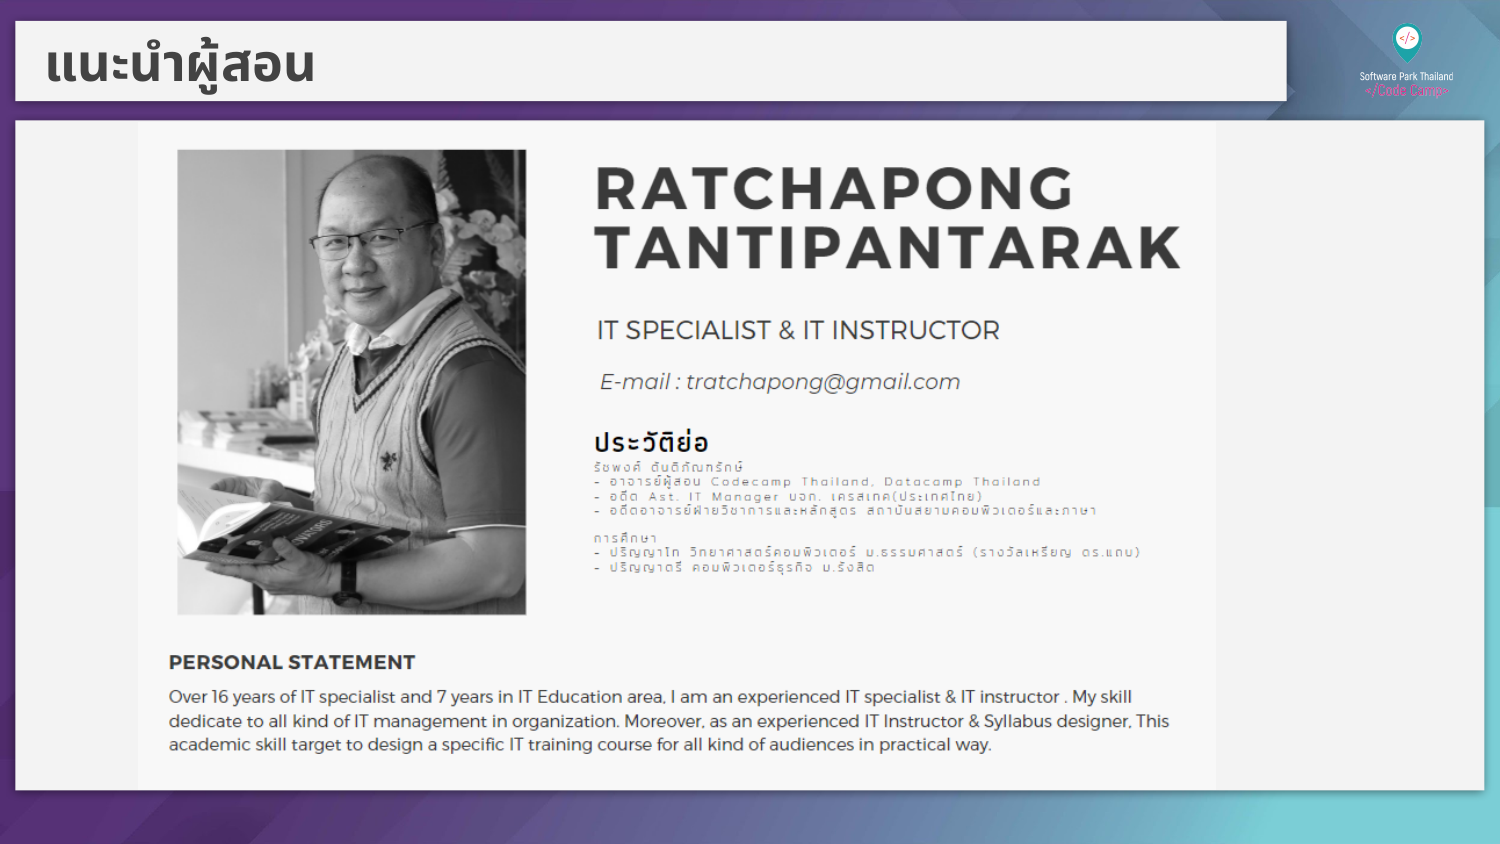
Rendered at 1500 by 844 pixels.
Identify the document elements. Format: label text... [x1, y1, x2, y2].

text_box แนะนำผู้สอน [33, 18, 1447, 111]
picture [0, 0, 1500, 844]
